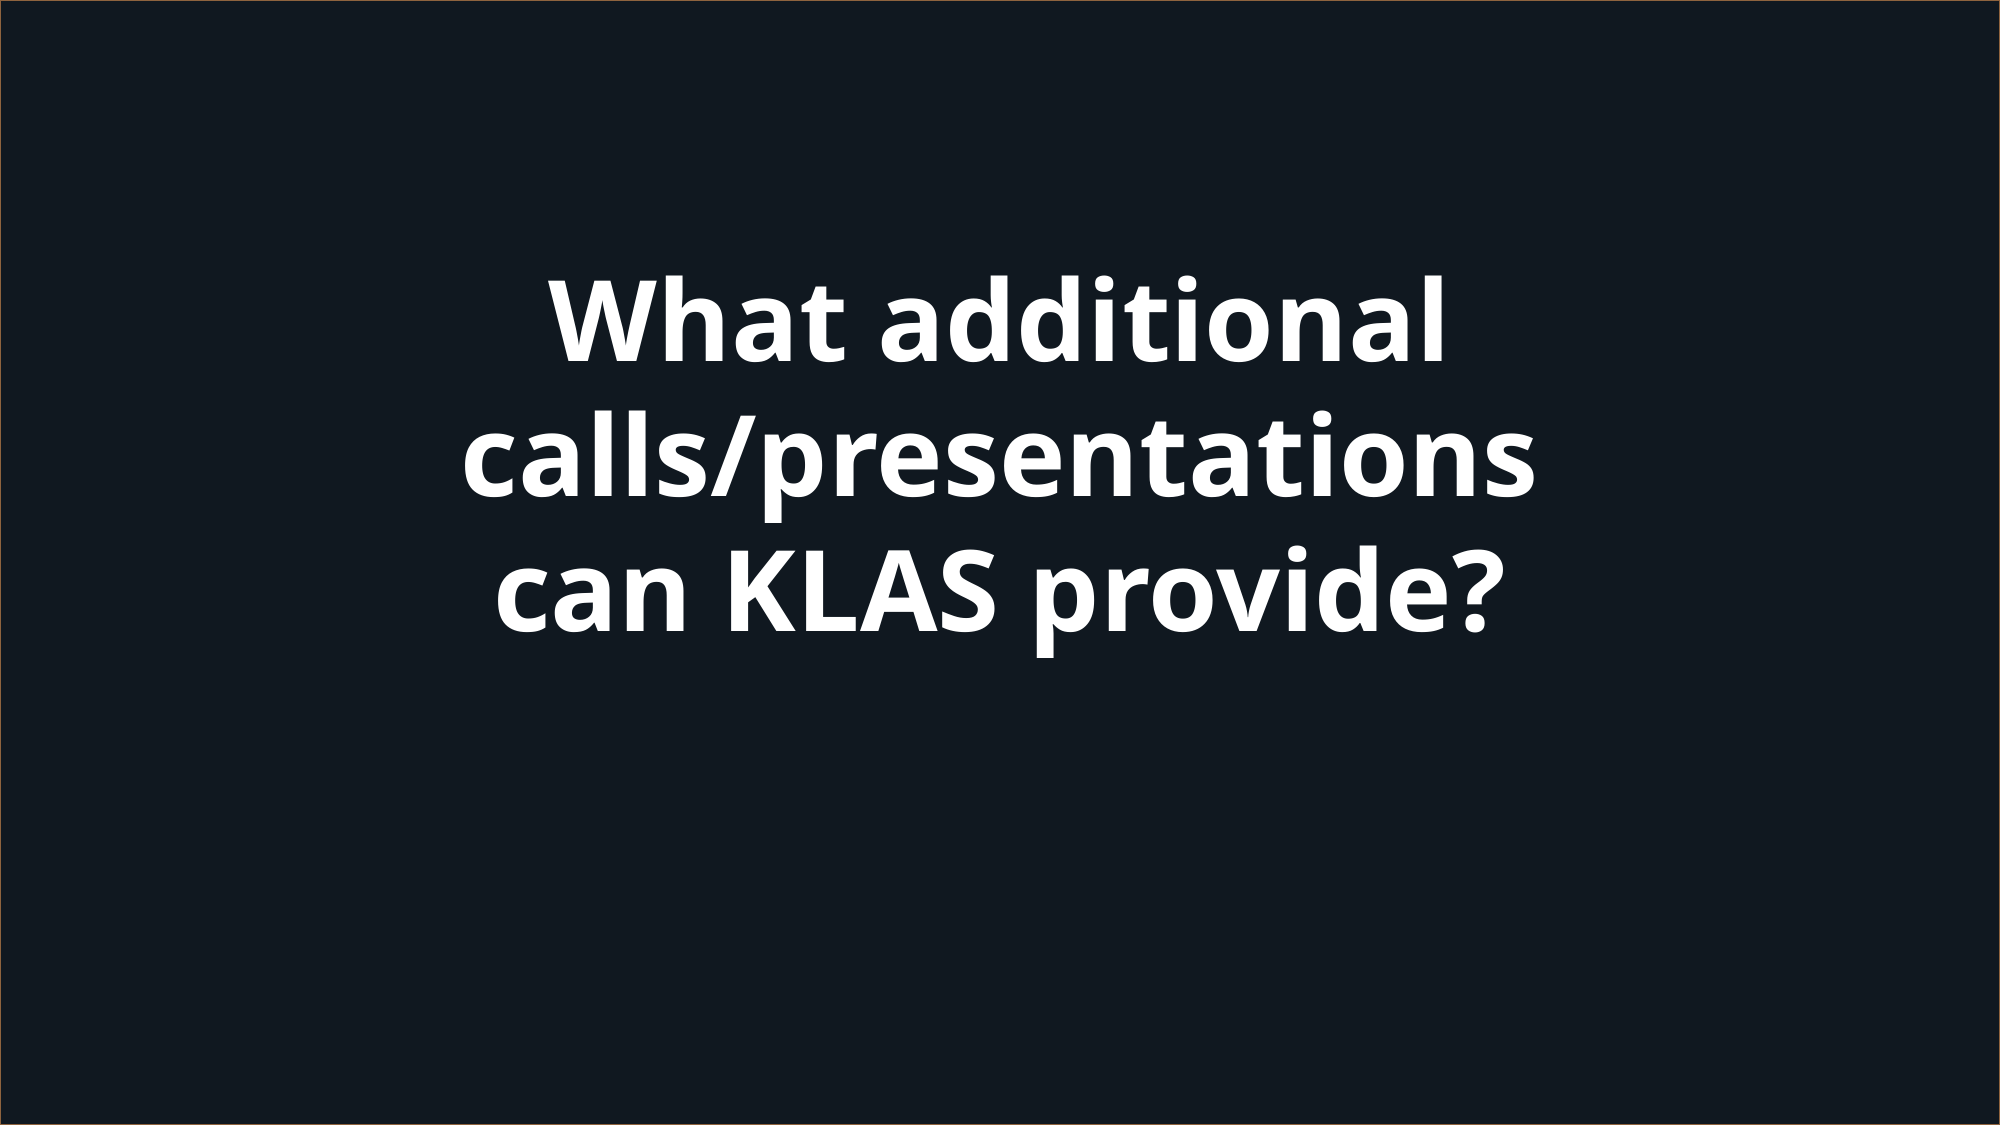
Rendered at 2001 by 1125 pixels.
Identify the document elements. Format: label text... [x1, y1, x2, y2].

text_box What additional calls/presentations can KLAS provide? [418, 241, 1582, 662]
text_box [0, 0, 2000, 1125]
